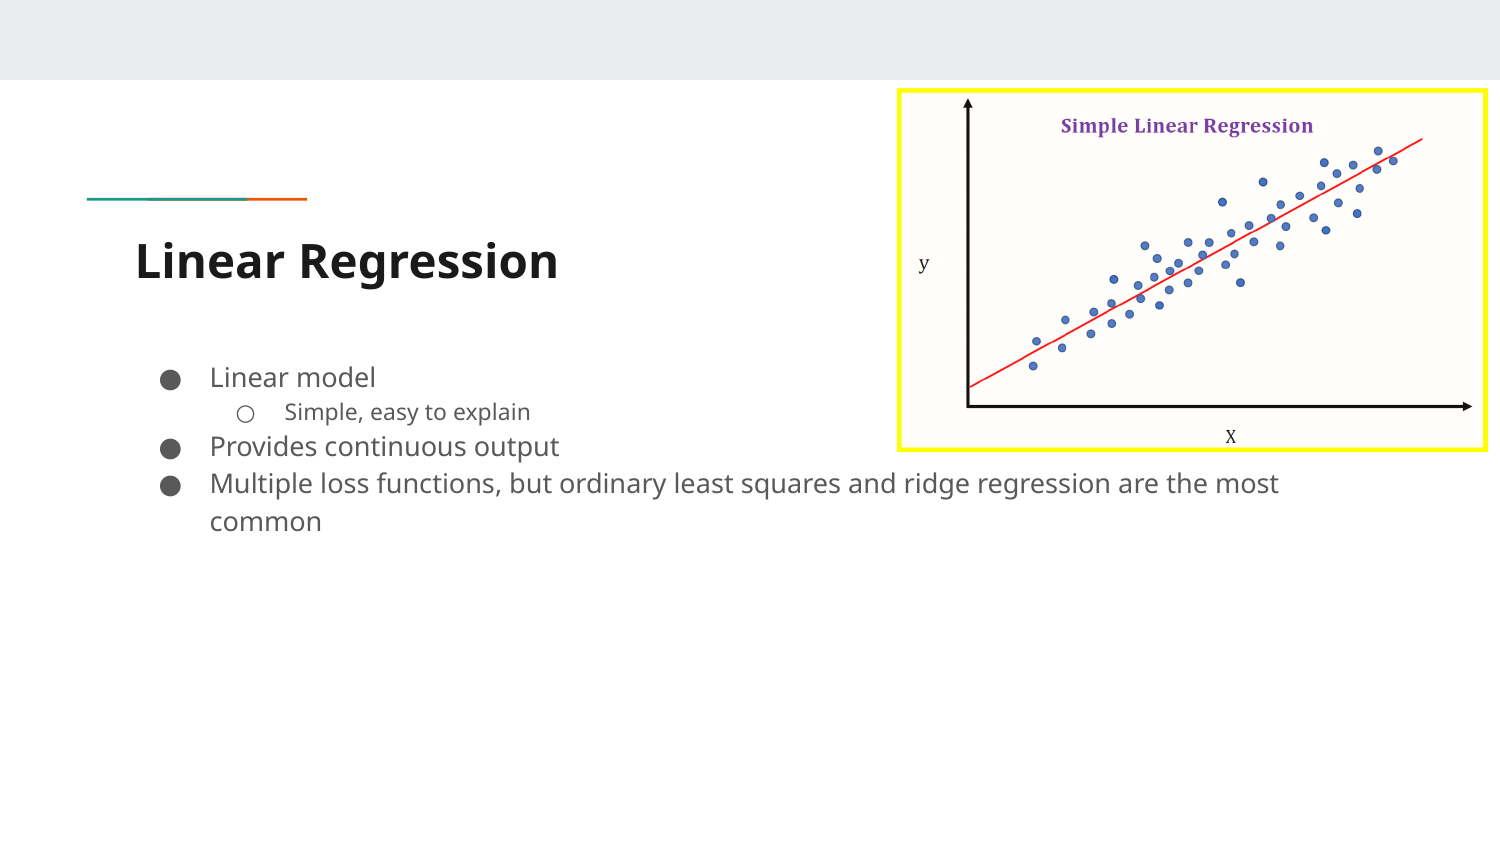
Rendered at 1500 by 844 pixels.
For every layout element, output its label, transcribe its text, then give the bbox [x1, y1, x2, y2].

picture [896, 82, 1489, 455]
title Linear Regression [119, 216, 891, 305]
list Linear model Simple, easy to explain Provides continuous output Multiple loss functions, but ordinary least squares and ridge regression are the most common [119, 341, 1381, 712]
